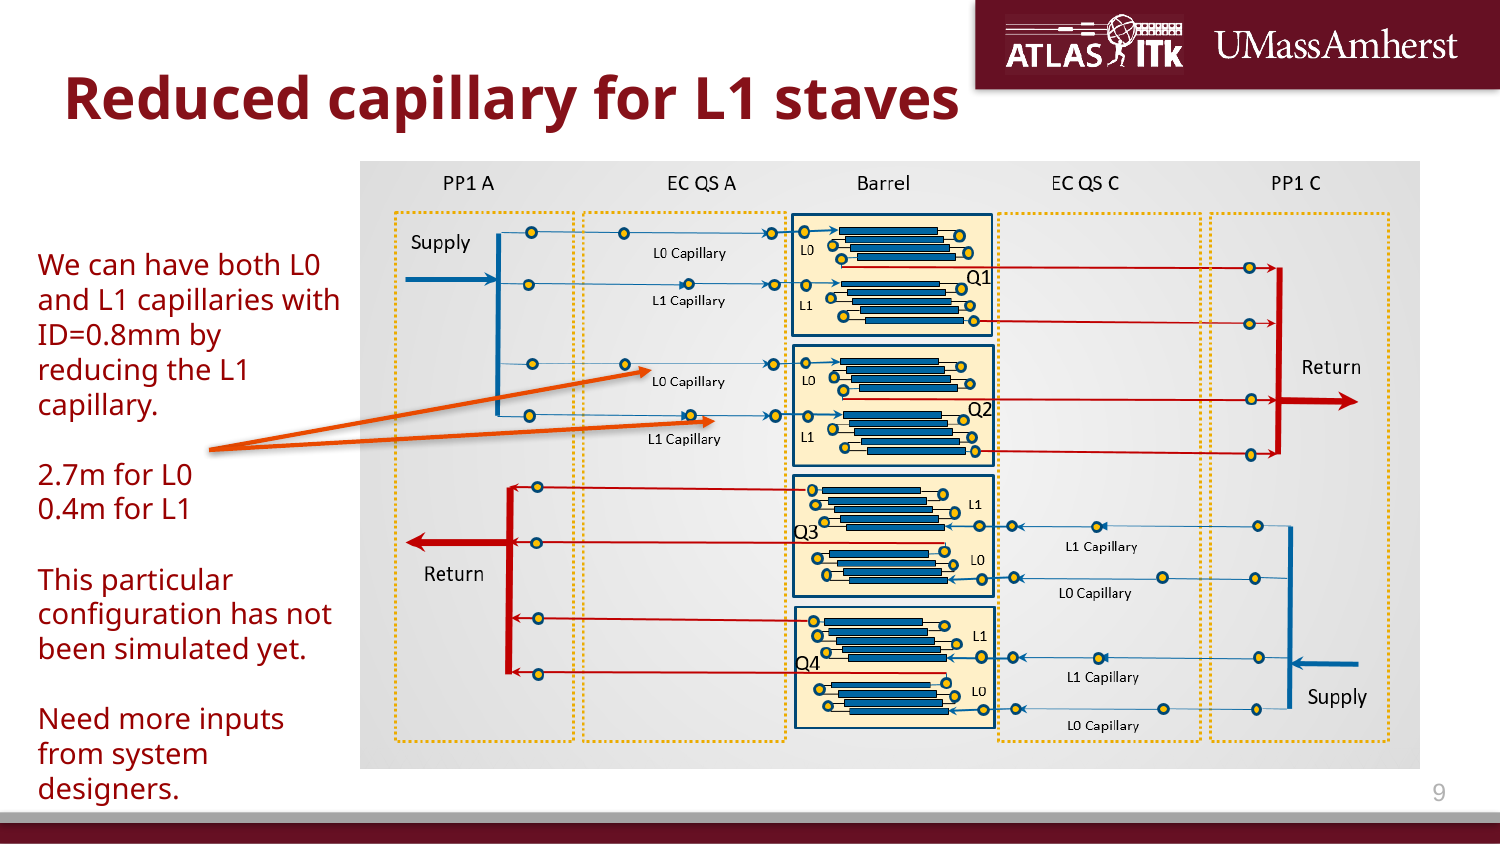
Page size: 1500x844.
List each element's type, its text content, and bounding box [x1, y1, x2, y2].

picture [1005, 14, 1184, 51]
title Reduced capillary for L1 staves [63, 51, 1264, 132]
picture [360, 161, 1421, 770]
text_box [208, 420, 716, 451]
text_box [208, 369, 653, 420]
slide_number 8 [1111, 769, 1462, 815]
picture [1214, 28, 1458, 59]
text_box We can have both L0 and L1 capillaries with ID=0.8mm by reducing the L1 capillary. 2.7m for L0 0.4m for L1 This particular configuration has not been simulated yet. Need more inputs from system designers. [23, 238, 361, 813]
